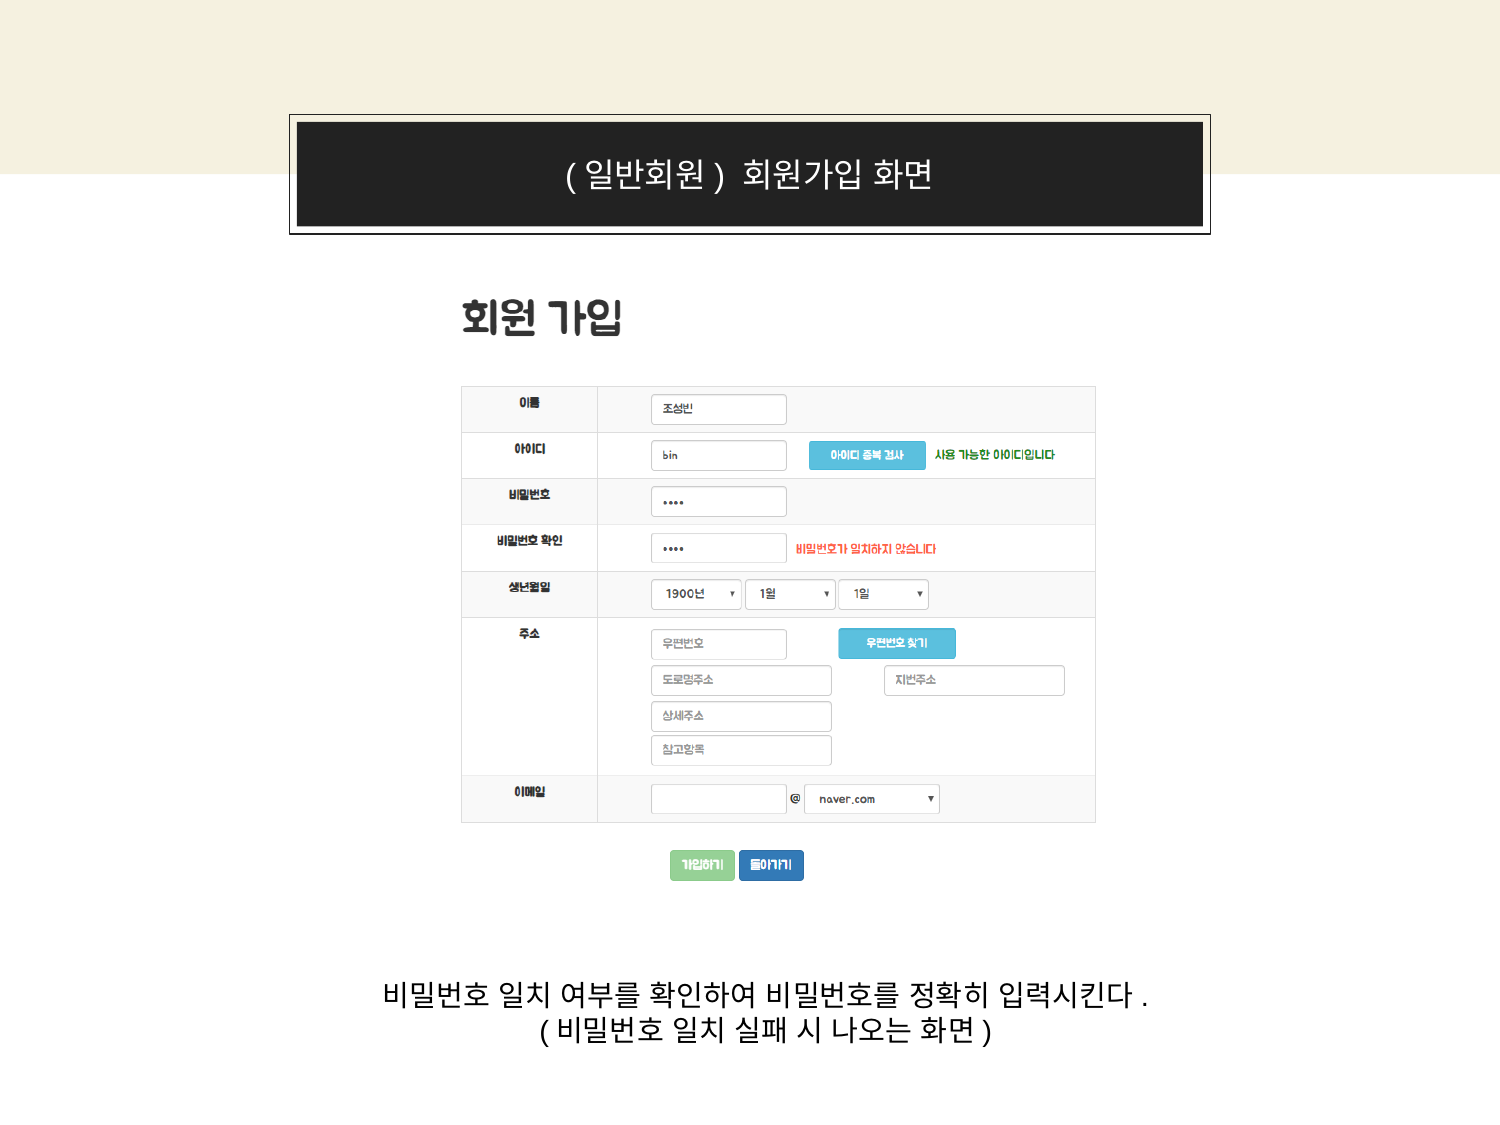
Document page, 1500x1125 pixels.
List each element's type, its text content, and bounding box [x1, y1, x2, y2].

title (일반회원) 회원가입 화면 [296, 121, 1203, 227]
picture [392, 272, 1139, 920]
text_box 비밀번호 일치 여부를 확인하여 비밀번호를 정확히 입력시킨다. (비밀번호 일치 실패 시 나오는 화면) [201, 969, 1330, 1056]
